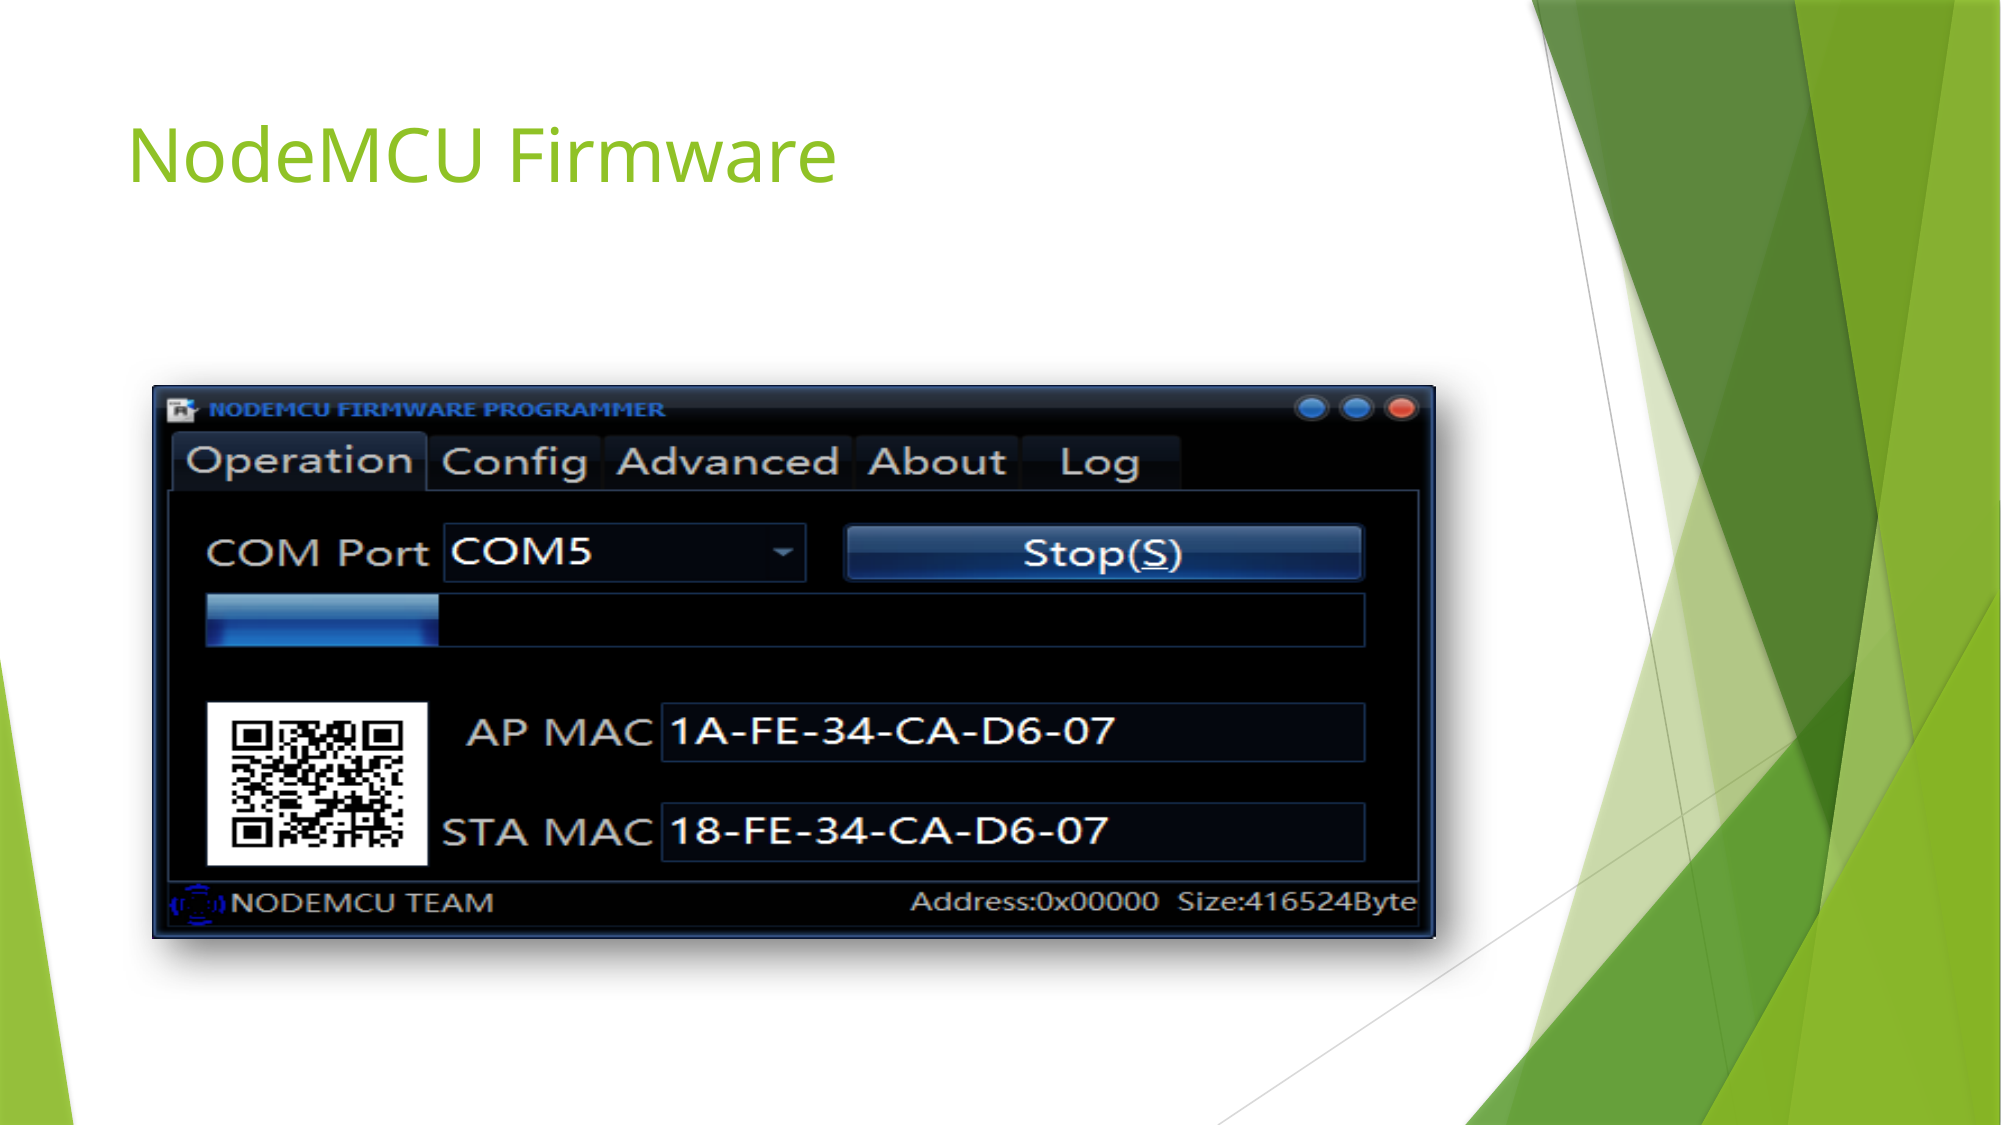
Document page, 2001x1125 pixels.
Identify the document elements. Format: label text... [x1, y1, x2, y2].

picture [152, 385, 1437, 939]
title NodeMCU Firmware [111, 99, 1522, 317]
